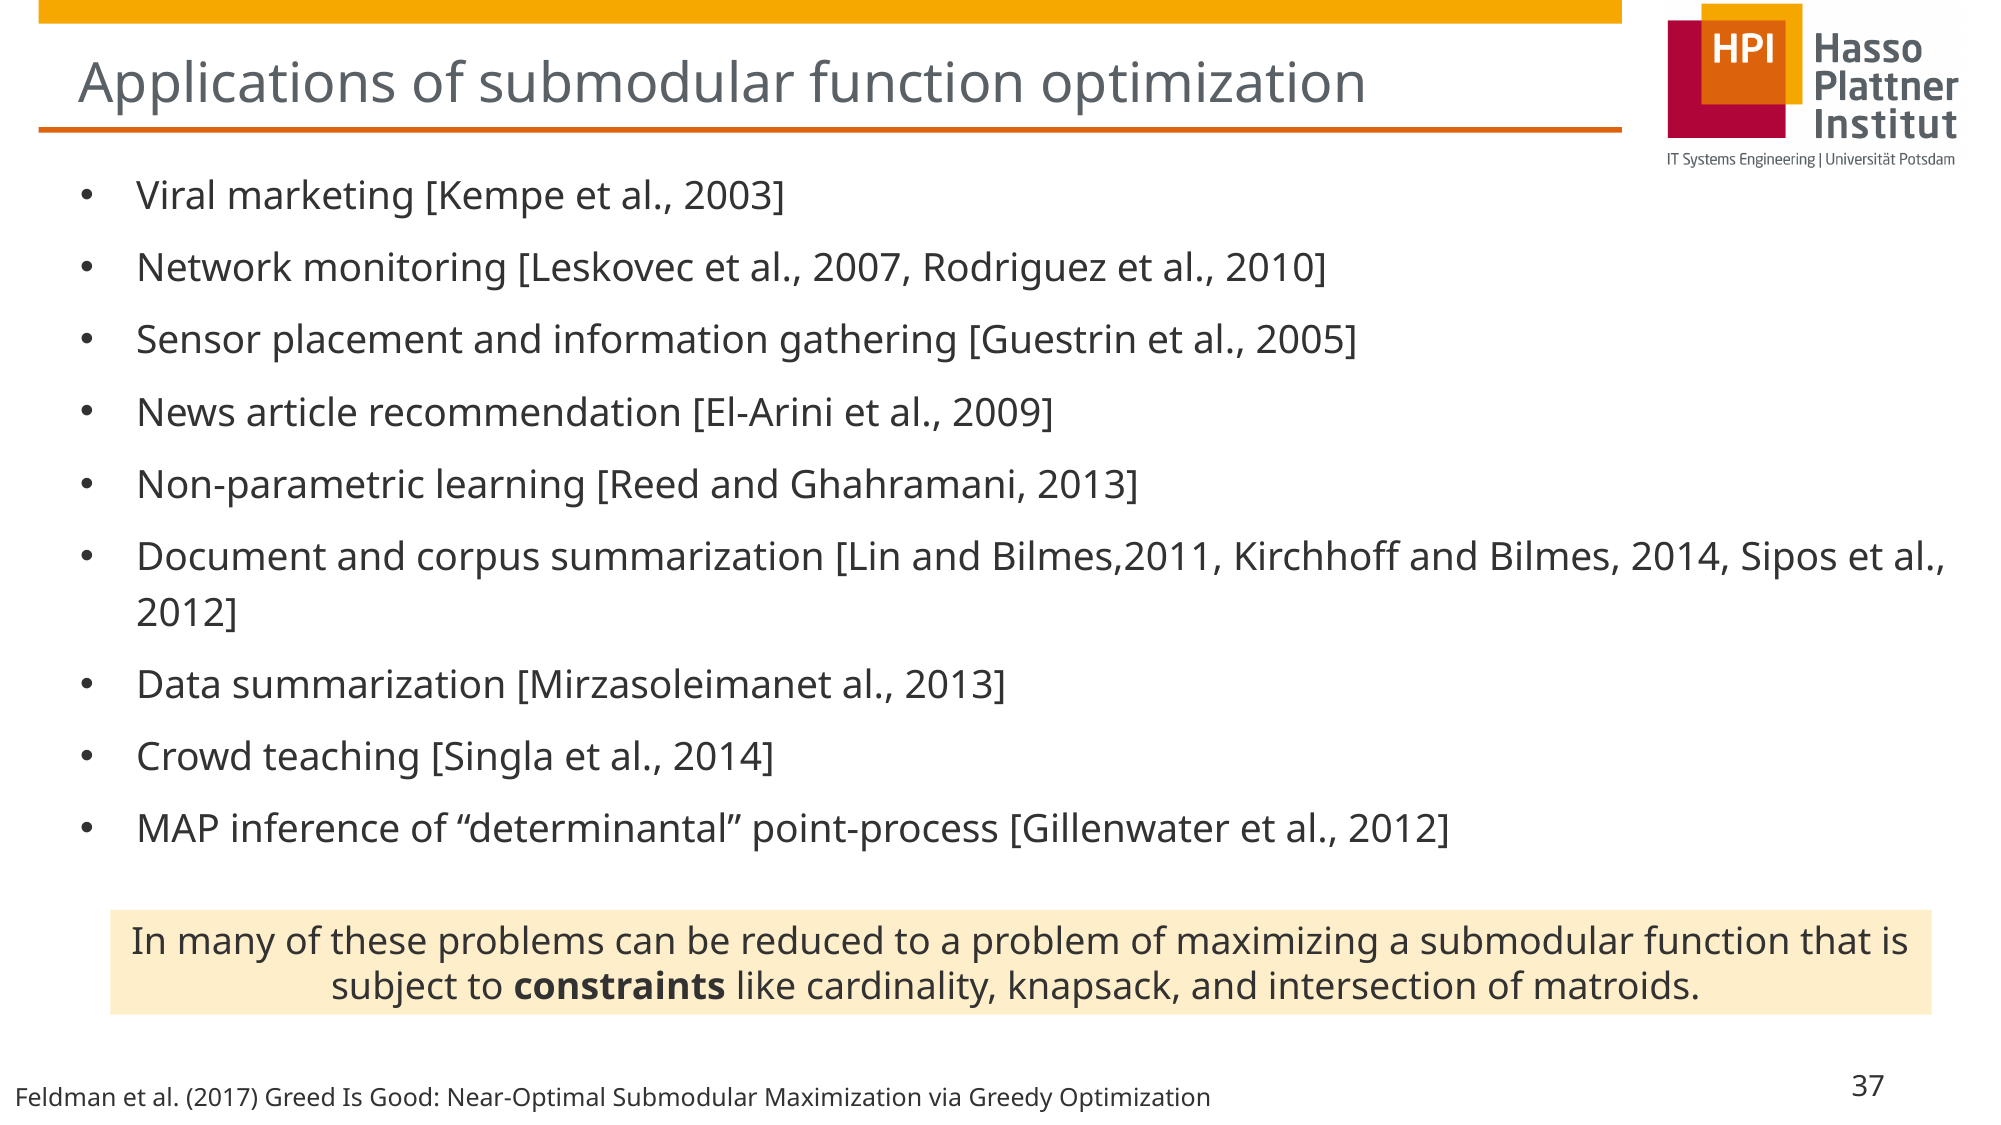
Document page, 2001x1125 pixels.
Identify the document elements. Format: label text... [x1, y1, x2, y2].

picture [1664, 0, 1965, 170]
title Applications of submodular function optimization [78, 23, 1583, 115]
slide_number 37 [1834, 1064, 1961, 1107]
list Viral marketing [Kempe et al., 2003] Network monitoring [Leskovec et al., 2007, Rodriguez et al., 2010] Sensor placement and information gathering [Guestrin et al., 2005] News article recommendation [El-Arini et al., 2009] Non-parametric learning [Reed and Ghahramani, 2013] Document and corpus summarization [Lin and Bilmes,2011, Kirchhoff and Bilmes, 2014, Sipos et al., 2012] Data summarization [Mirzasoleimanet al., 2013] Crowd teaching [Singla et al., 2014] MAP inference of “determinantal” point-process [Gillenwater et al., 2012] [80, 161, 1963, 873]
text_box Feldman et al. (2017) Greed Is Good: Near-Optimal Submodular Maximization via Greedy Optimization [0, 1074, 1556, 1120]
text_box In many of these problems can be reduced to a problem of maximizing a submodular function that is subject to constraints like cardinality, knapsack, and intersection of matroids. [110, 909, 1932, 1015]
